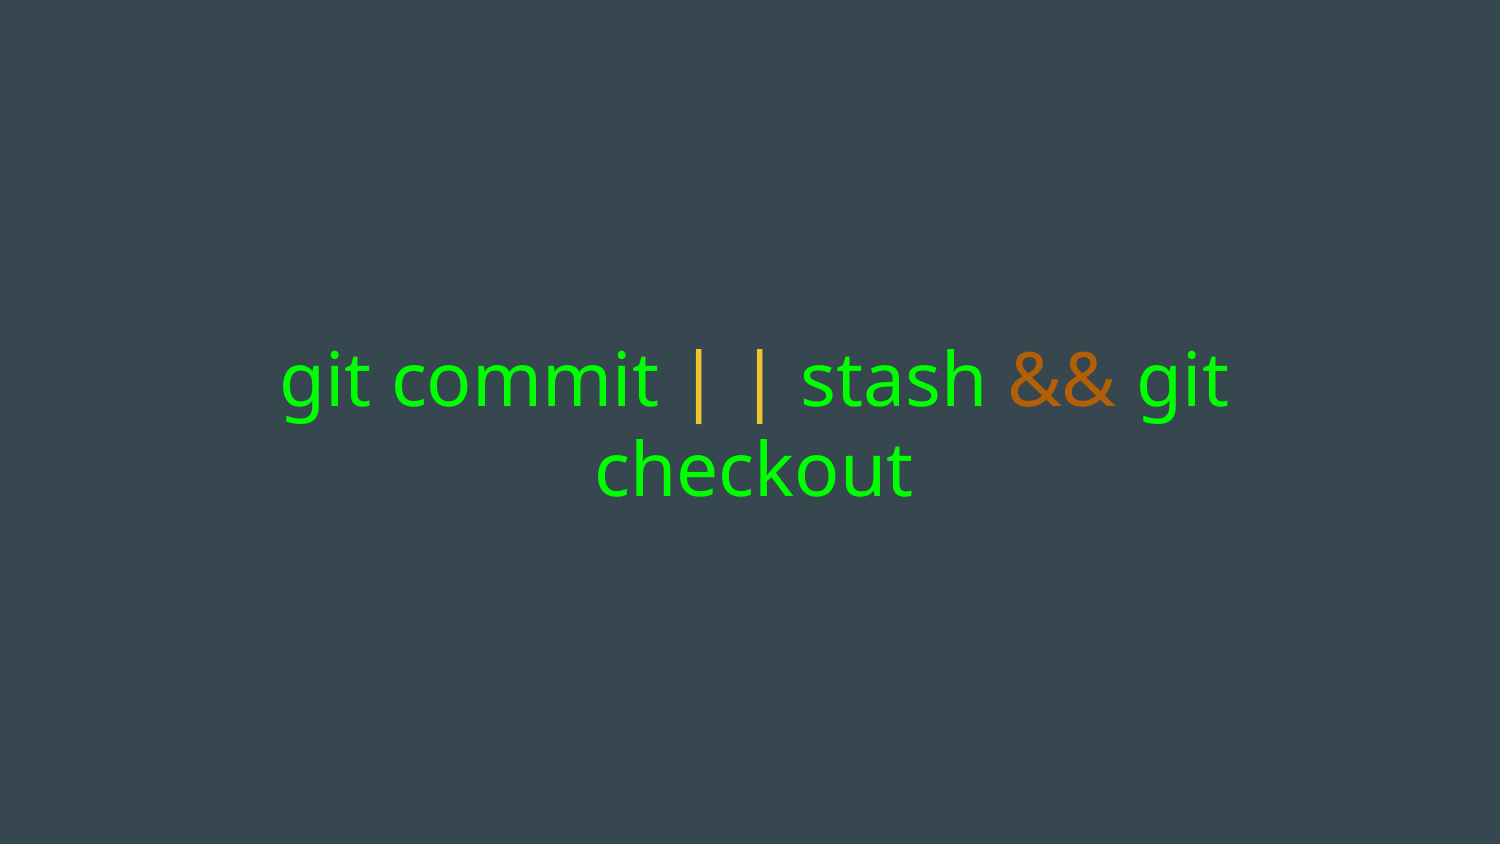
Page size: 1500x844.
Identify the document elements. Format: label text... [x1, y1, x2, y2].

title git commit | | stash && git checkout [110, 351, 1399, 493]
